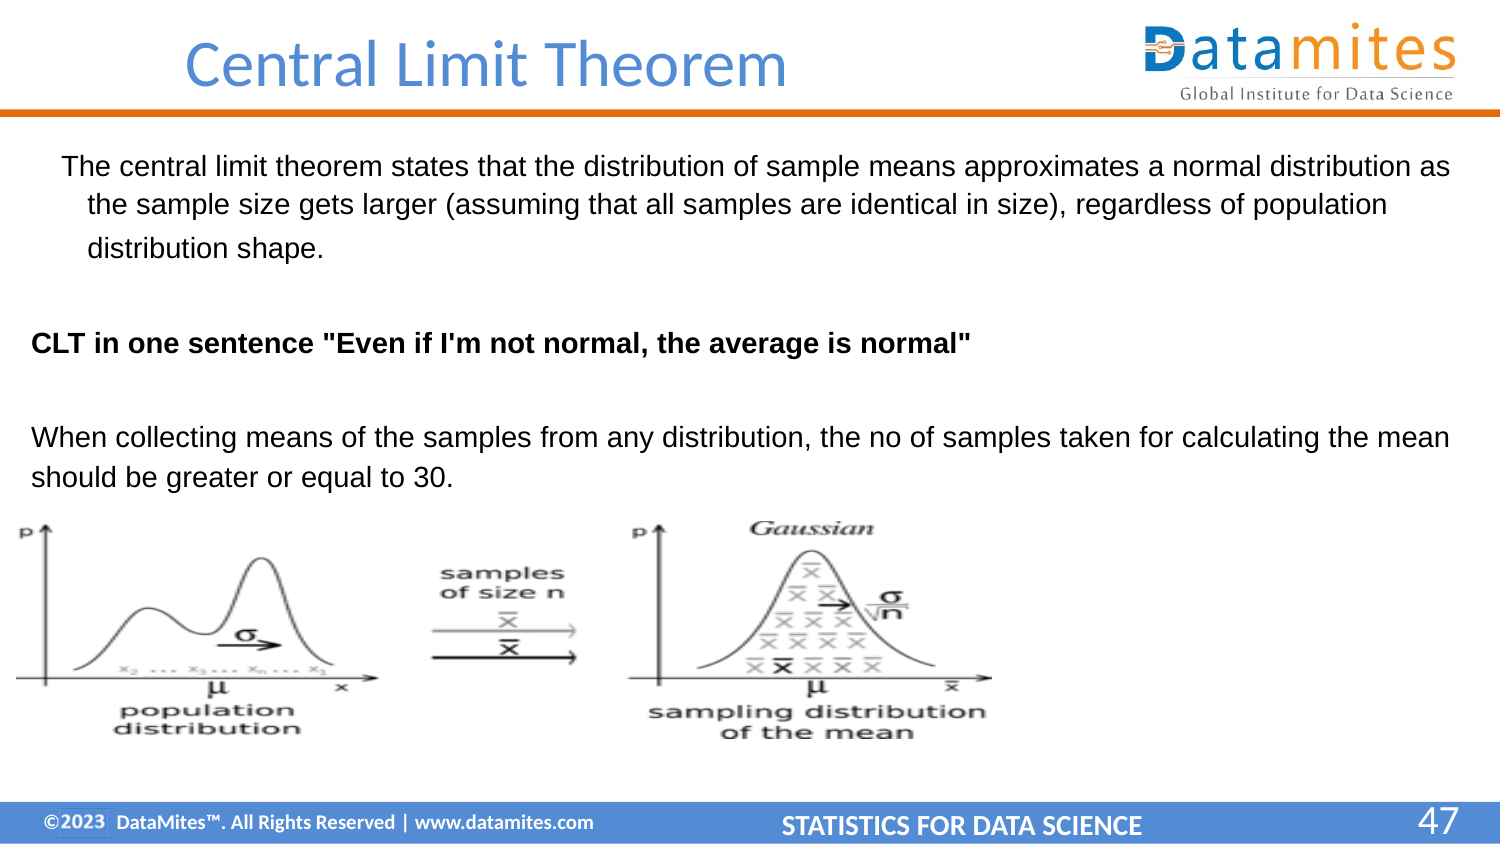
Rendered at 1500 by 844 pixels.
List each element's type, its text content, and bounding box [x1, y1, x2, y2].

title Central Limit Theorem [75, 21, 900, 98]
picture [1137, 19, 1463, 104]
picture [0, 801, 167, 844]
text_box The central limit theorem states that the distribution of sample means approximates a normal distribution as the sample size gets larger (assuming that all samples are identical in size), regardless of population distribution shape. CLT in one sentence "Even if I'm not normal, the average is normal" When collecting means of the samples from any distribution, the no of samples taken for calculating the mean should be greater or equal to 30. [16, 125, 1500, 844]
picture [15, 521, 992, 739]
